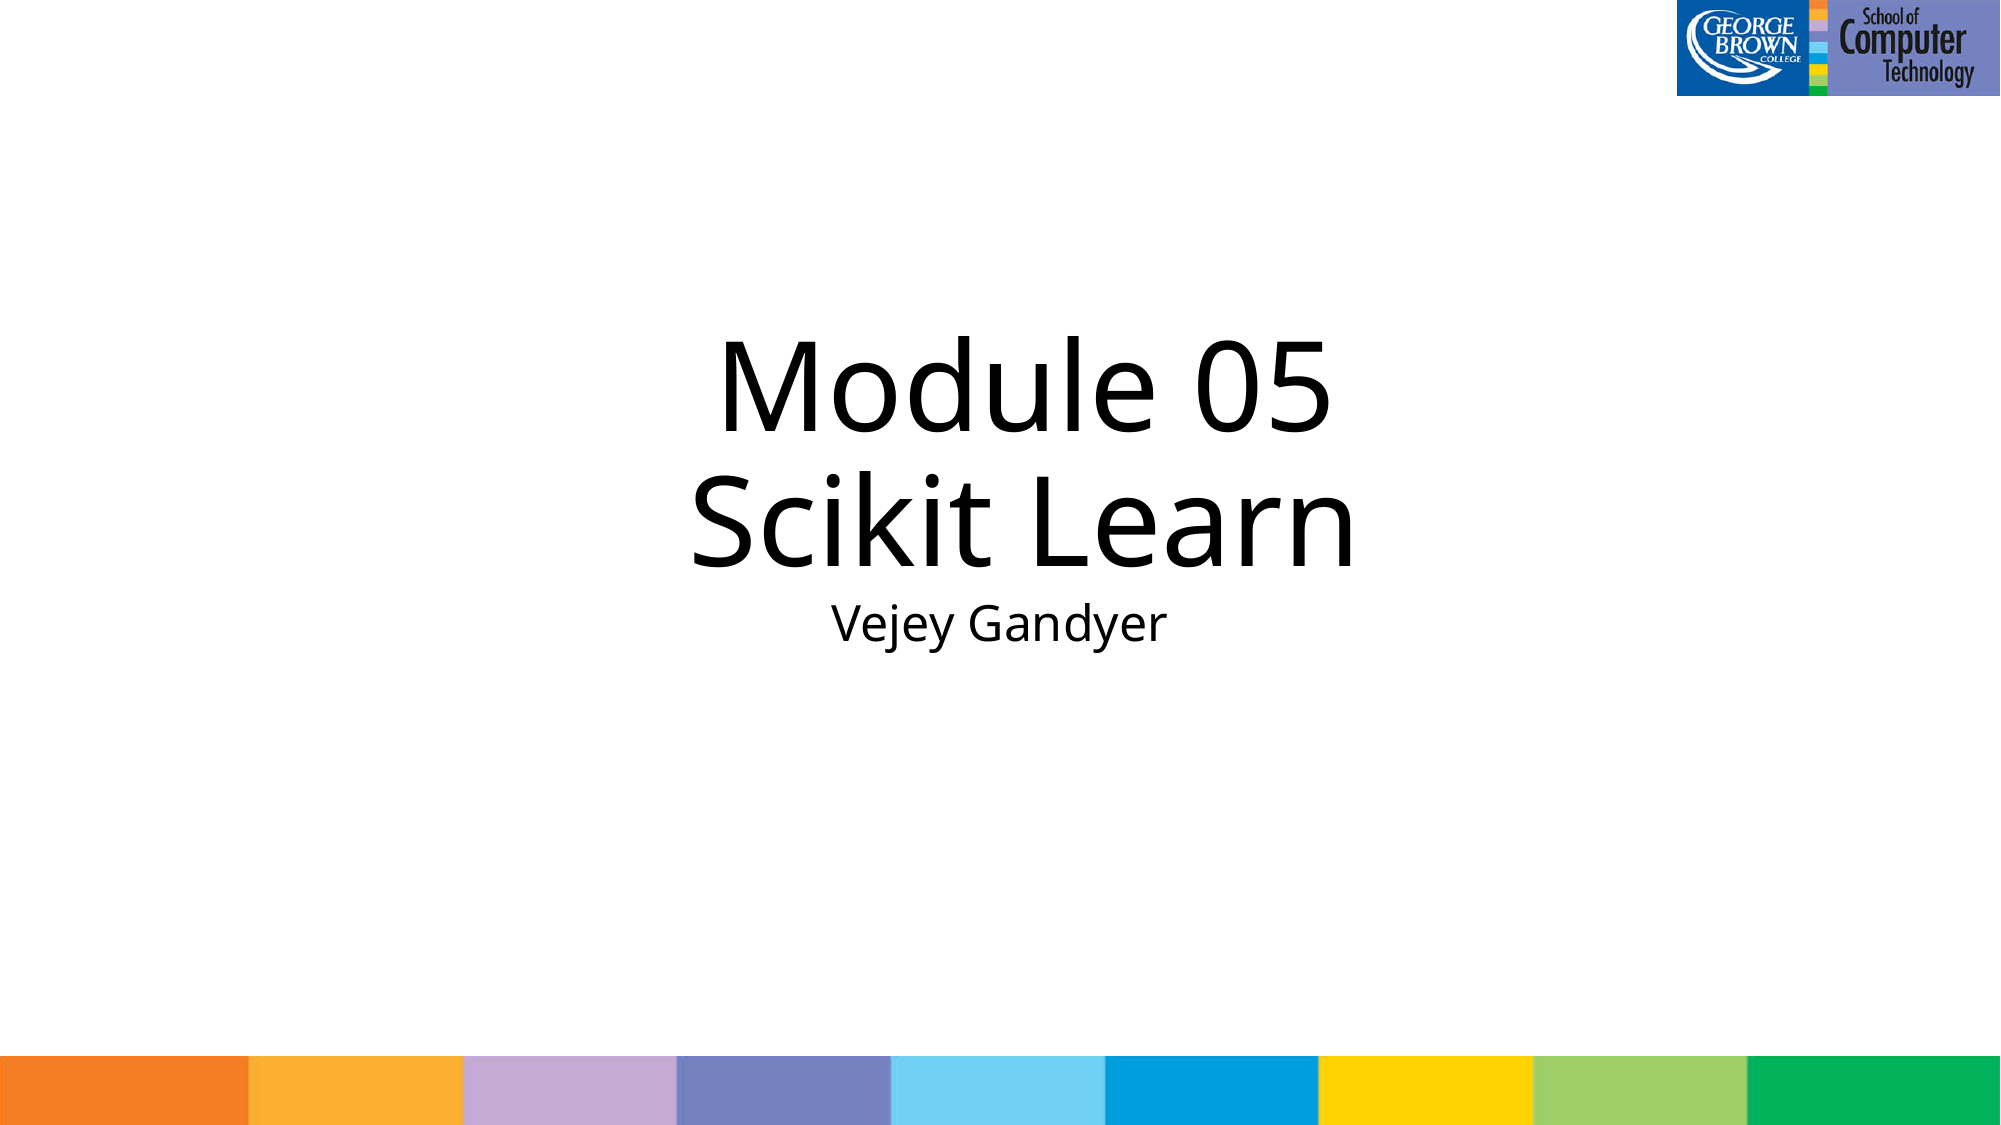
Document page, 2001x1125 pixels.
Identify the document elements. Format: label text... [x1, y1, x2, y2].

picture [1318, 1056, 2000, 1125]
subtitle Vejey Gandyer [249, 590, 1750, 863]
text_box Module 05 Scikit Learn [274, 209, 1775, 601]
picture [1677, 0, 2000, 96]
picture [0, 1056, 1105, 1125]
